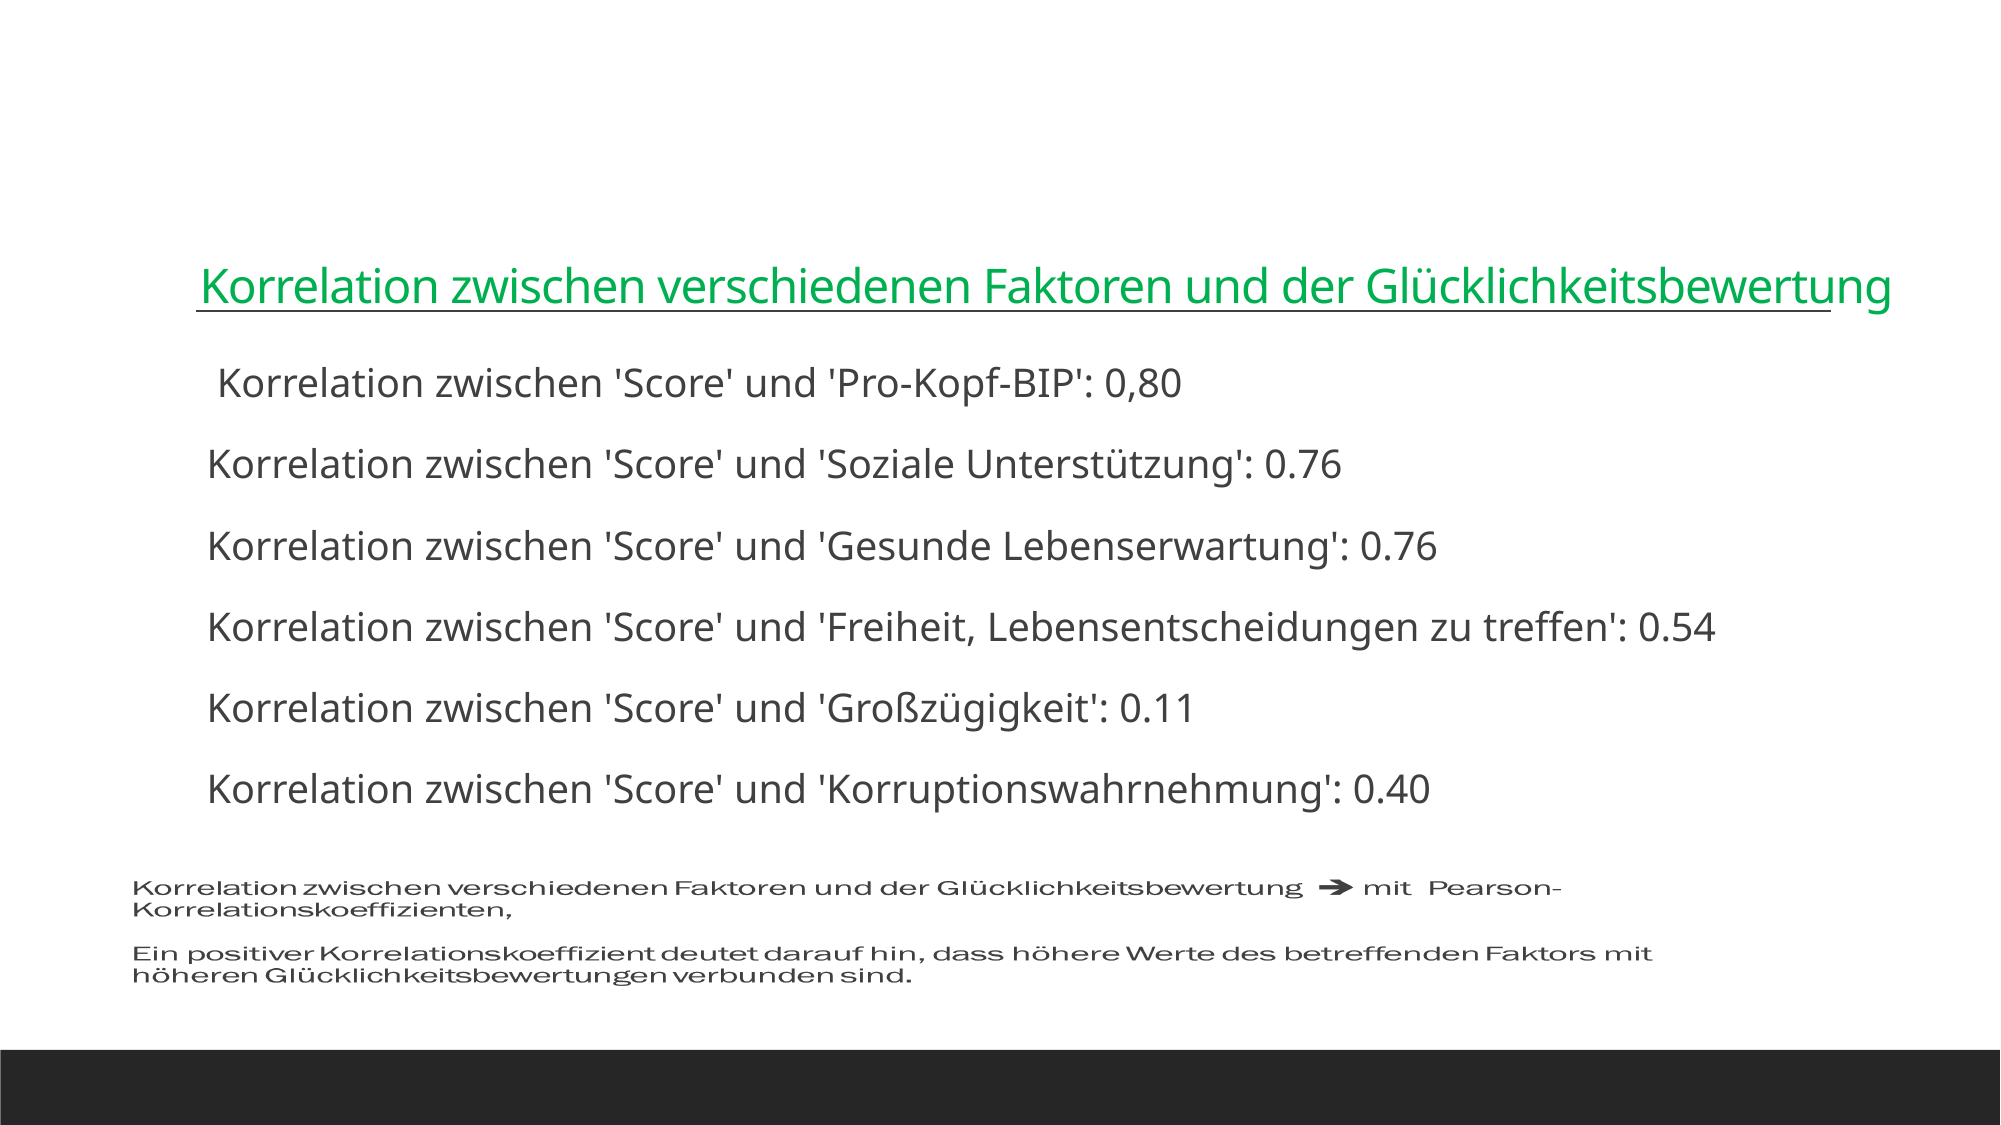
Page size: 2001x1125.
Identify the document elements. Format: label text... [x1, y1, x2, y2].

picture [108, 868, 1768, 1018]
list Korrelation zwischen 'Score' und 'Pro-Kopf-BIP': 0,80 Korrelation zwischen 'Score' und 'Soziale Unterstützung': 0.76 Korrelation zwischen 'Score' und 'Gesunde Lebenserwartung': 0.76 Korrelation zwischen 'Score' und 'Freiheit, Lebensentscheidungen zu treffen': 0.54 Korrelation zwischen 'Score' und 'Großzügigkeit': 0.11 Korrelation zwischen 'Score' und 'Korruptionswahrnehmung': 0.40 [191, 345, 1842, 963]
title Korrelation zwischen verschiedenen Faktoren und der Glücklichkeitsbewertung [180, 47, 1947, 365]
